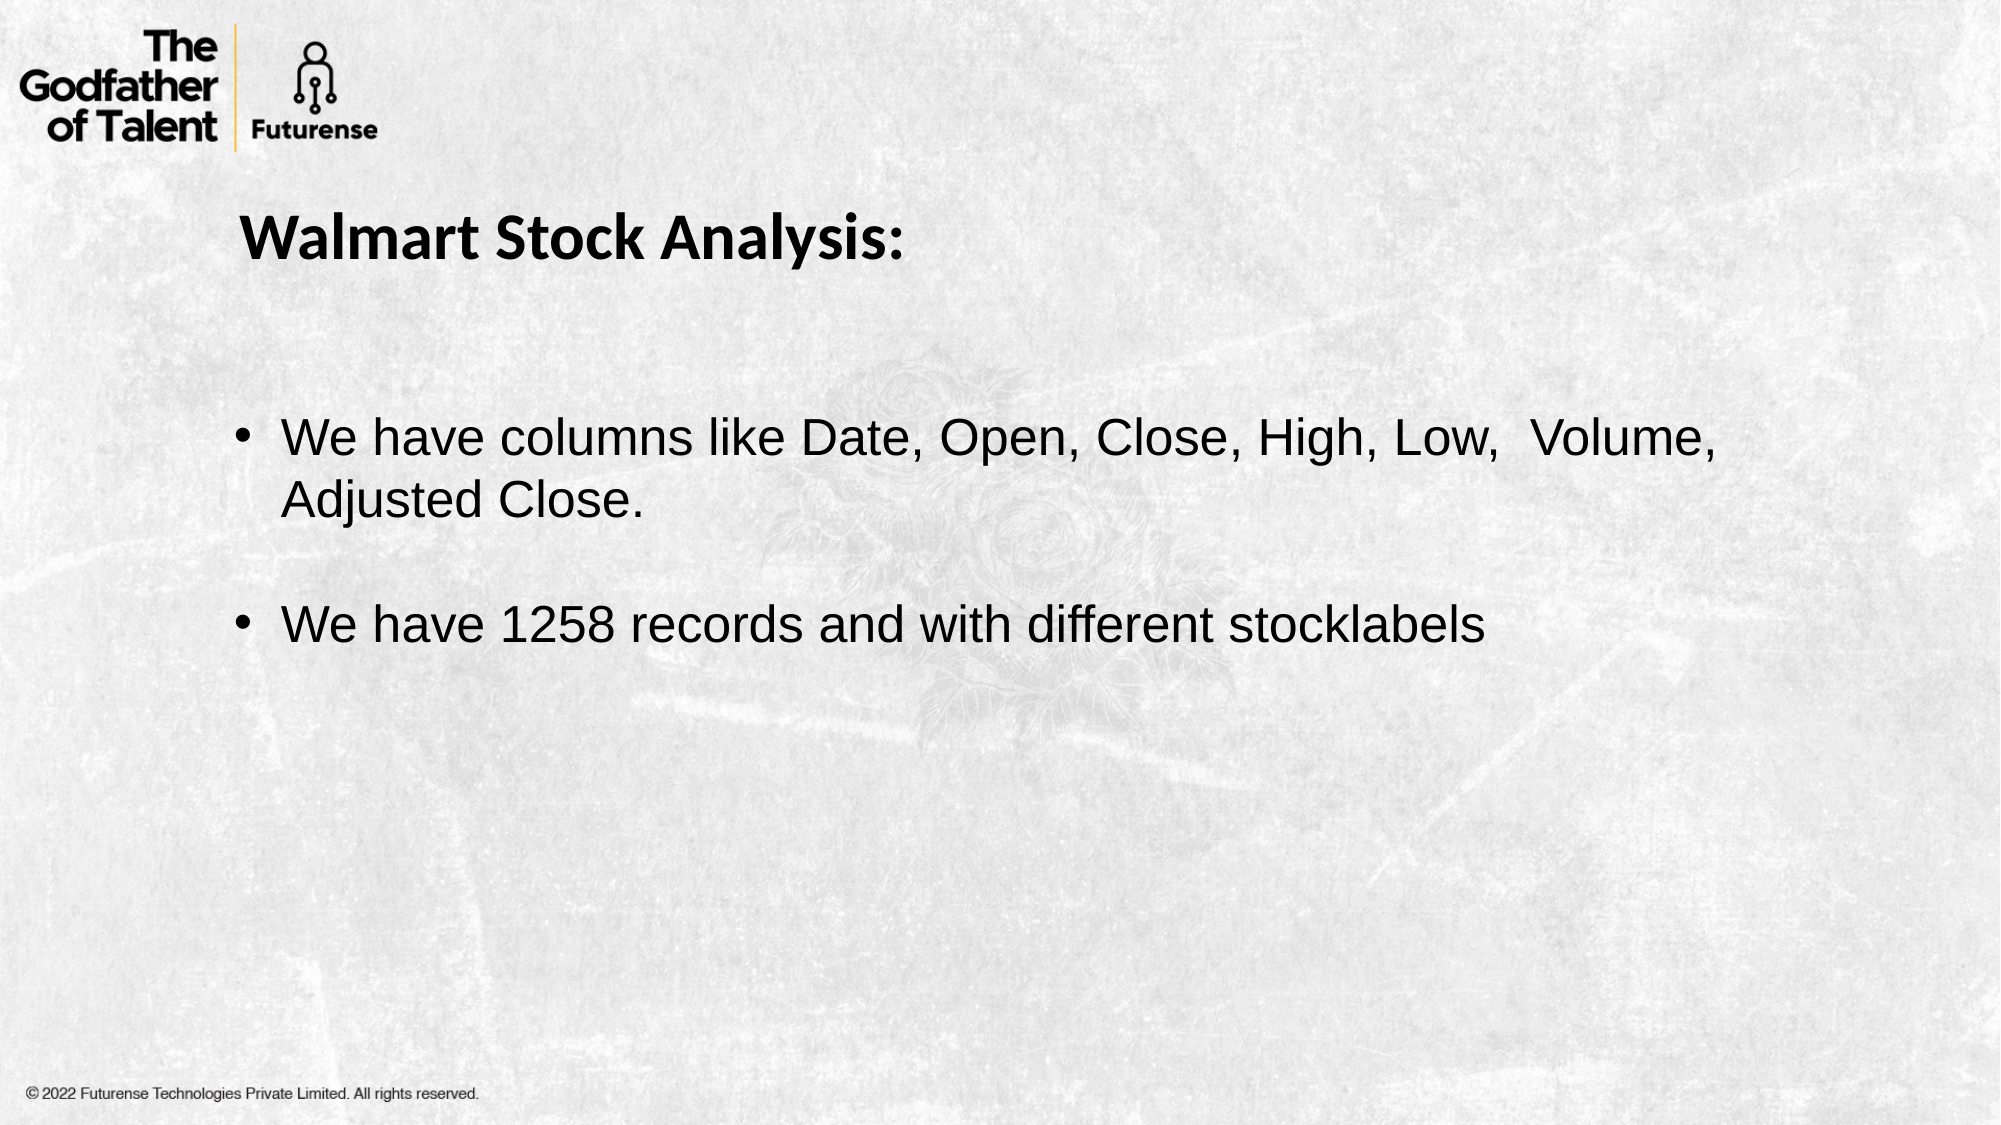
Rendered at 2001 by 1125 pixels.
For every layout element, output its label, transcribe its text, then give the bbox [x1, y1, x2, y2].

picture [0, 0, 2001, 1125]
text_box Walmart Stock Analysis: [224, 179, 984, 382]
text_box We have columns like Date, Open, Close, High, Low, Volume, Adjusted Close. We have 1258 records and with different stocklabels [219, 395, 1781, 706]
